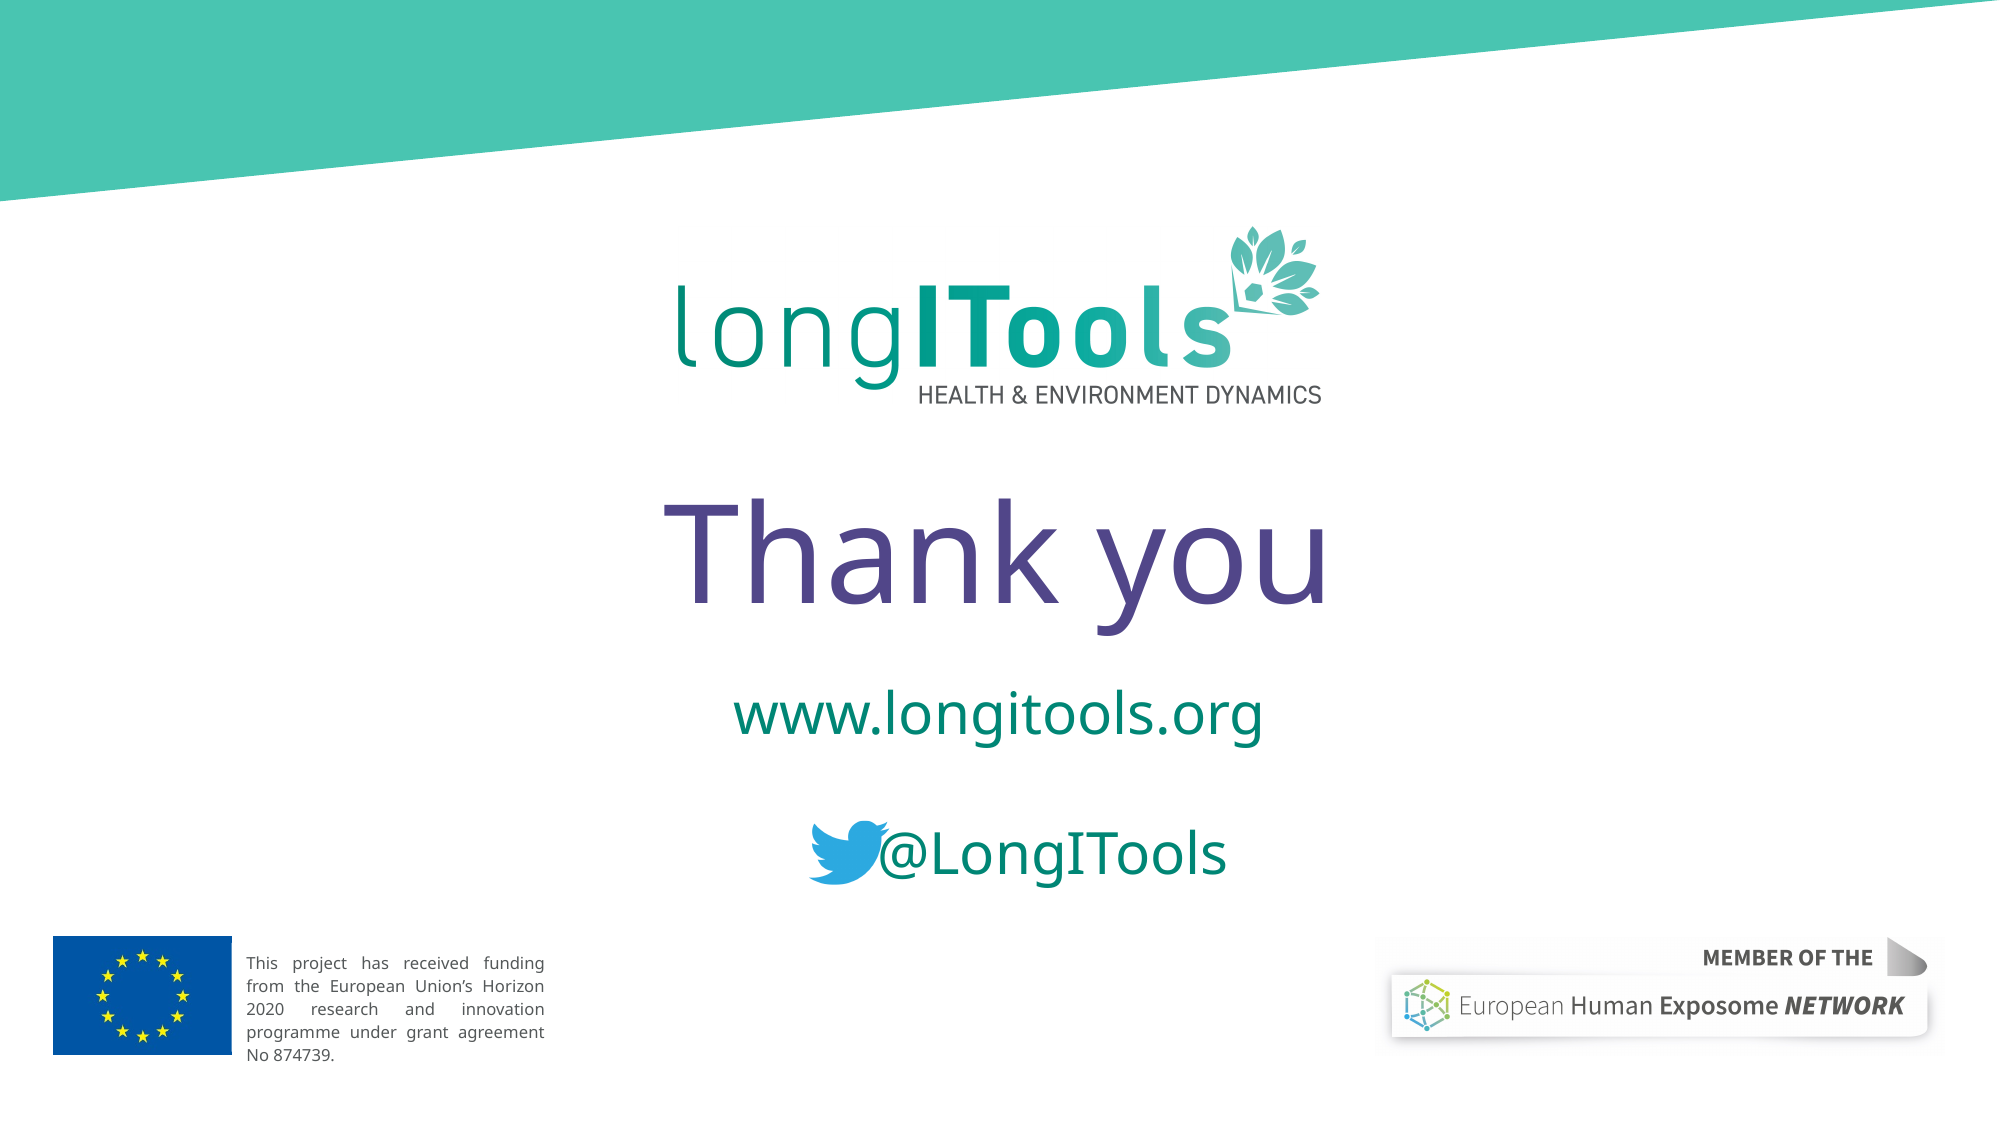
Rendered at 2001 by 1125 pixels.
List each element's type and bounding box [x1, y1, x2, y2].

picture [53, 936, 232, 1055]
picture [795, 799, 903, 906]
picture [1375, 937, 1945, 1056]
picture [678, 226, 1321, 404]
